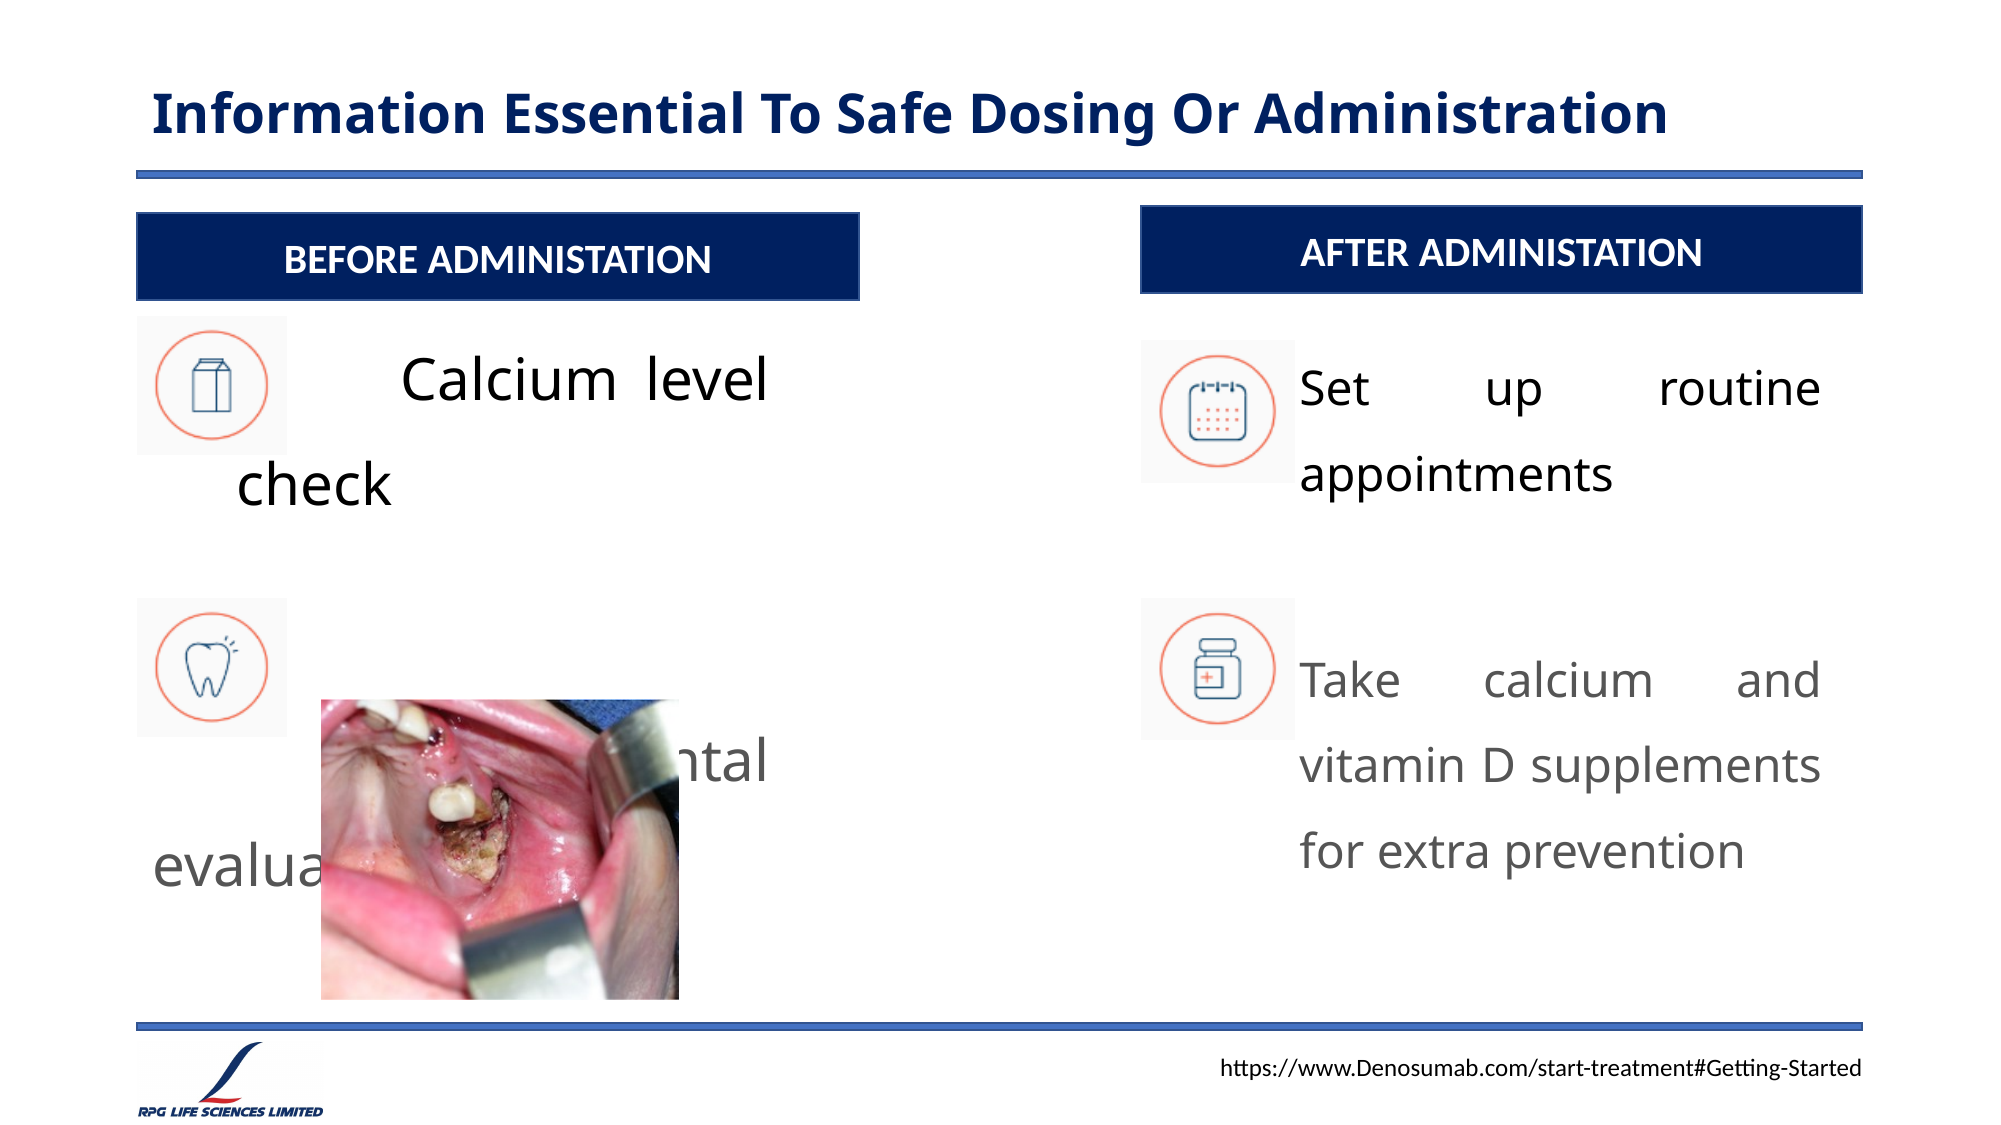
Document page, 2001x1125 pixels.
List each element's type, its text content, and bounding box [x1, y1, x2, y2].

picture [1141, 598, 1295, 740]
picture [137, 598, 287, 737]
title Information Essential To Safe Dosing Or Administration [137, 59, 1863, 171]
text_box https://www.Denosumab.com/start-treatment#Getting-Started [1157, 1044, 1879, 1090]
picture [137, 1041, 324, 1118]
picture [321, 699, 679, 1000]
text_box AFTER ADMINISTATION [1140, 205, 1863, 294]
text_box Set up routine appointments Take calcium and vitamin D supplements for extra prevention [1215, 321, 1837, 920]
picture [137, 315, 287, 455]
text_box BEFORE ADMINISTATION [136, 212, 860, 301]
list Calcium level check Dental evaluation [137, 301, 785, 898]
picture [1141, 340, 1295, 483]
